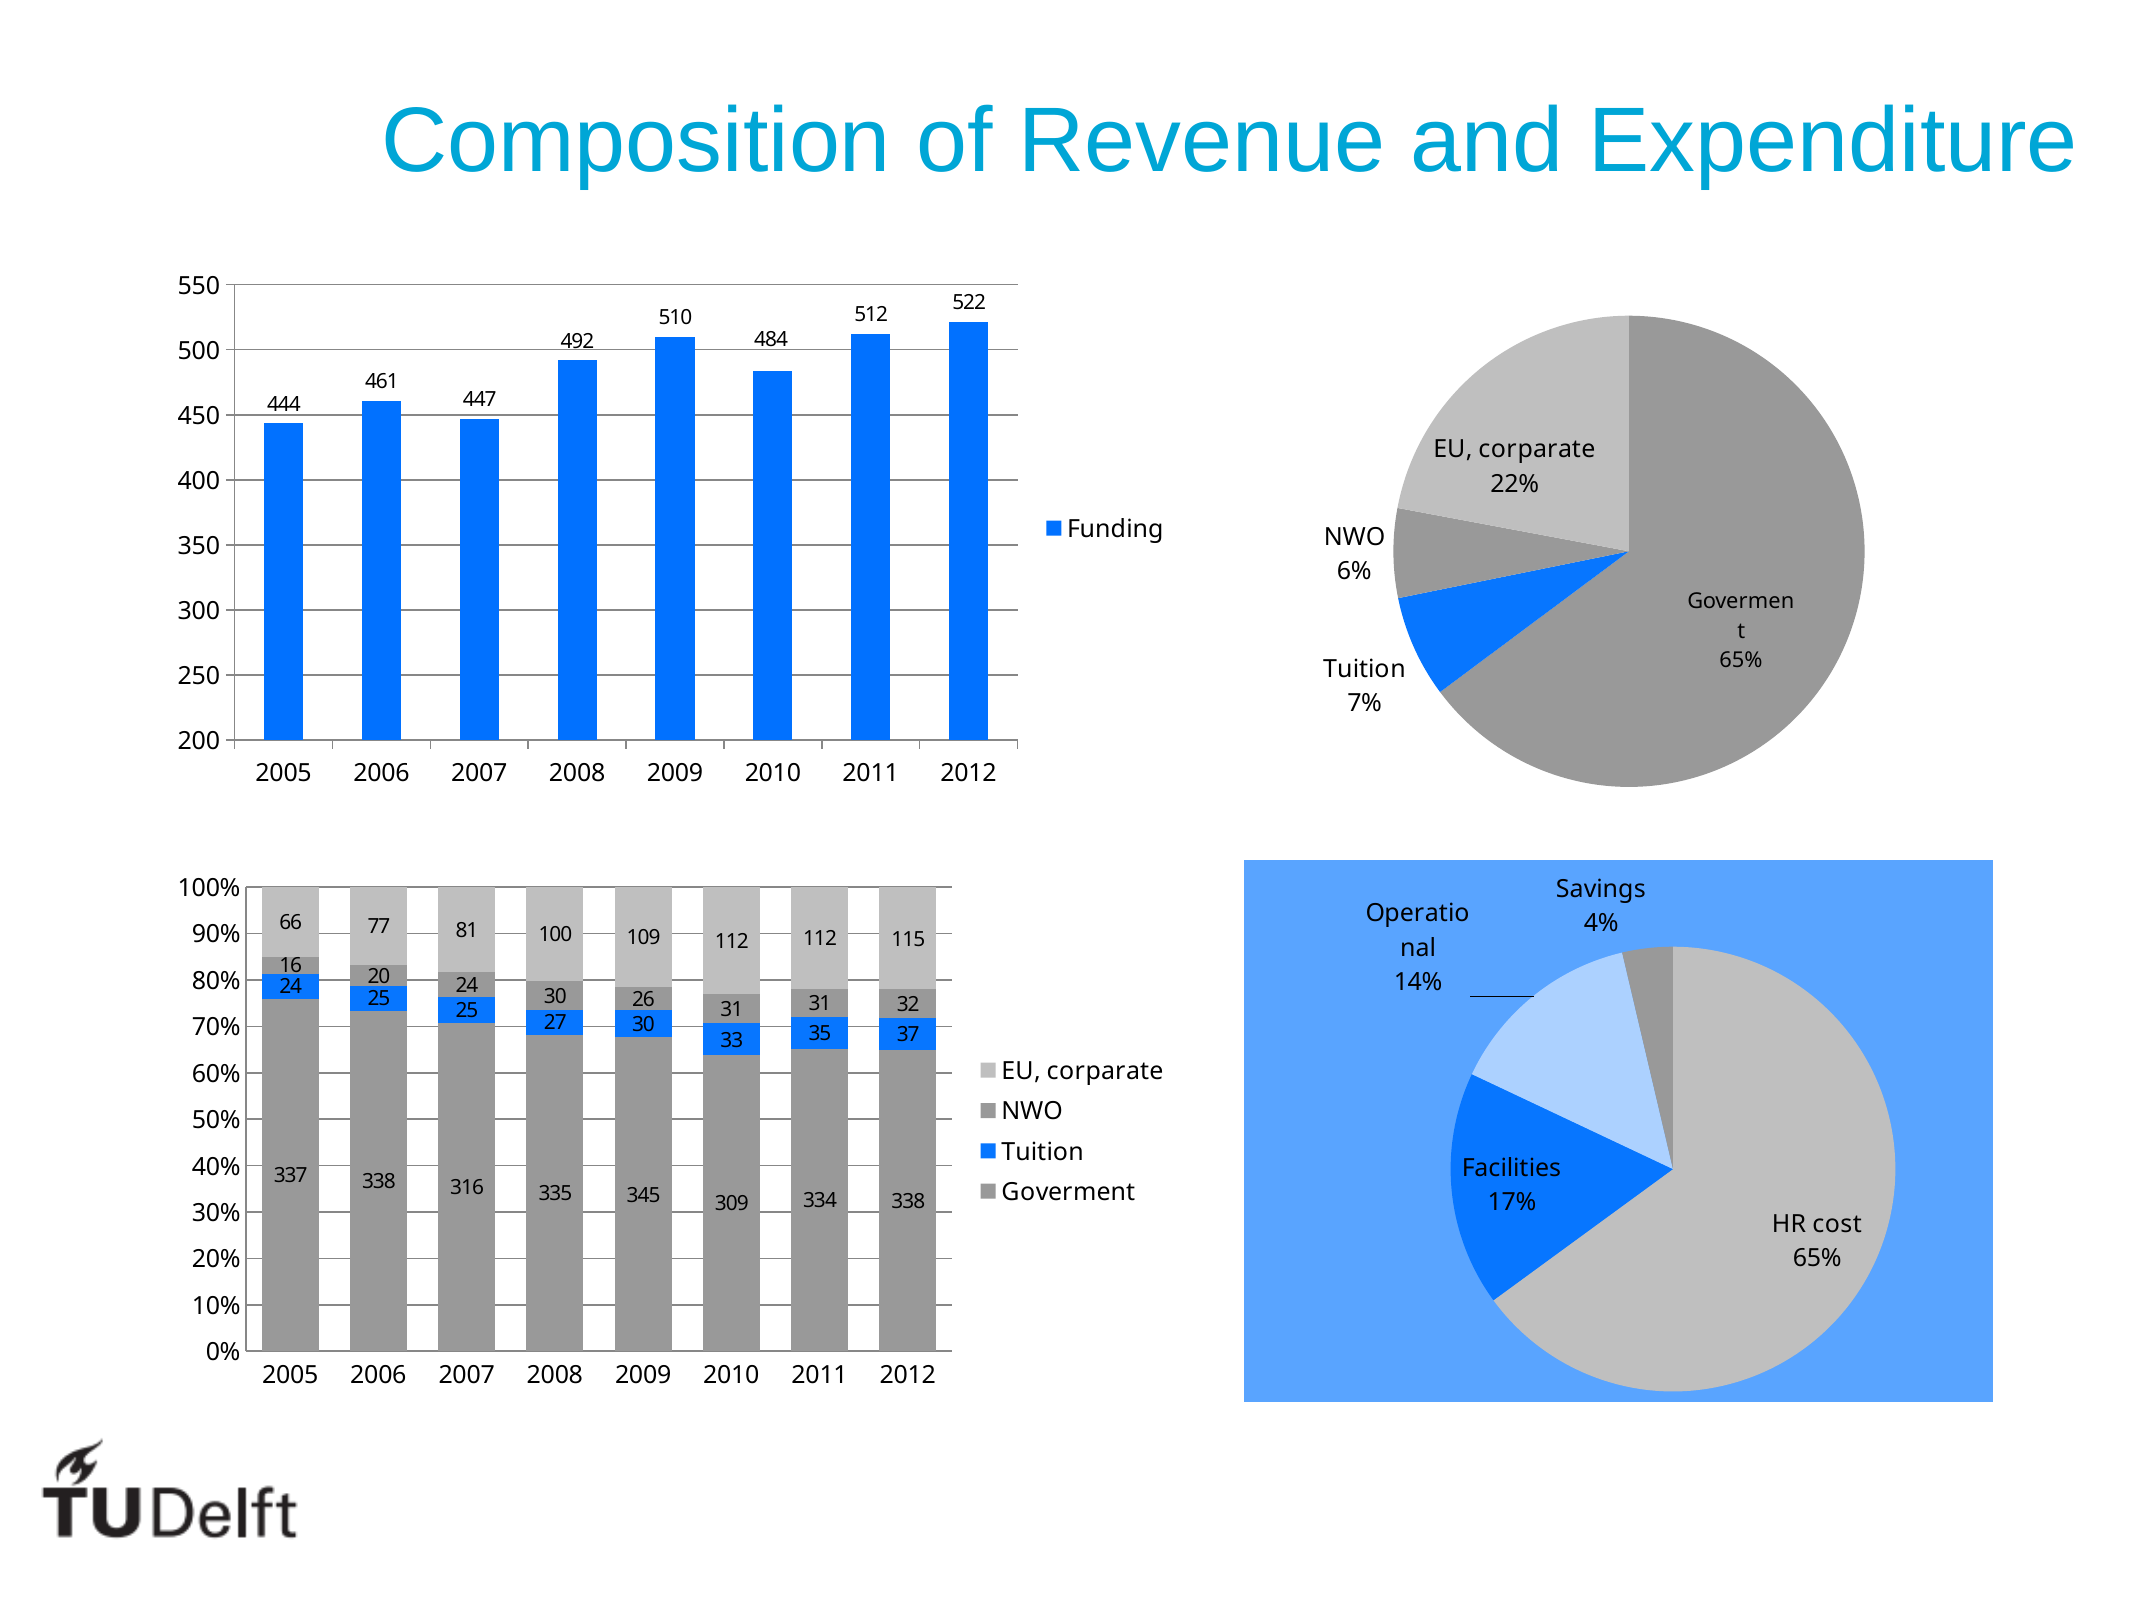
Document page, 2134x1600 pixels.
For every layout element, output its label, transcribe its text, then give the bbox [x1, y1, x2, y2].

chart [1243, 858, 1995, 1403]
text_box Composition of Revenue and Expenditure [381, 79, 2134, 222]
chart [156, 256, 1185, 801]
chart [156, 858, 1185, 1403]
chart [1243, 256, 2001, 801]
